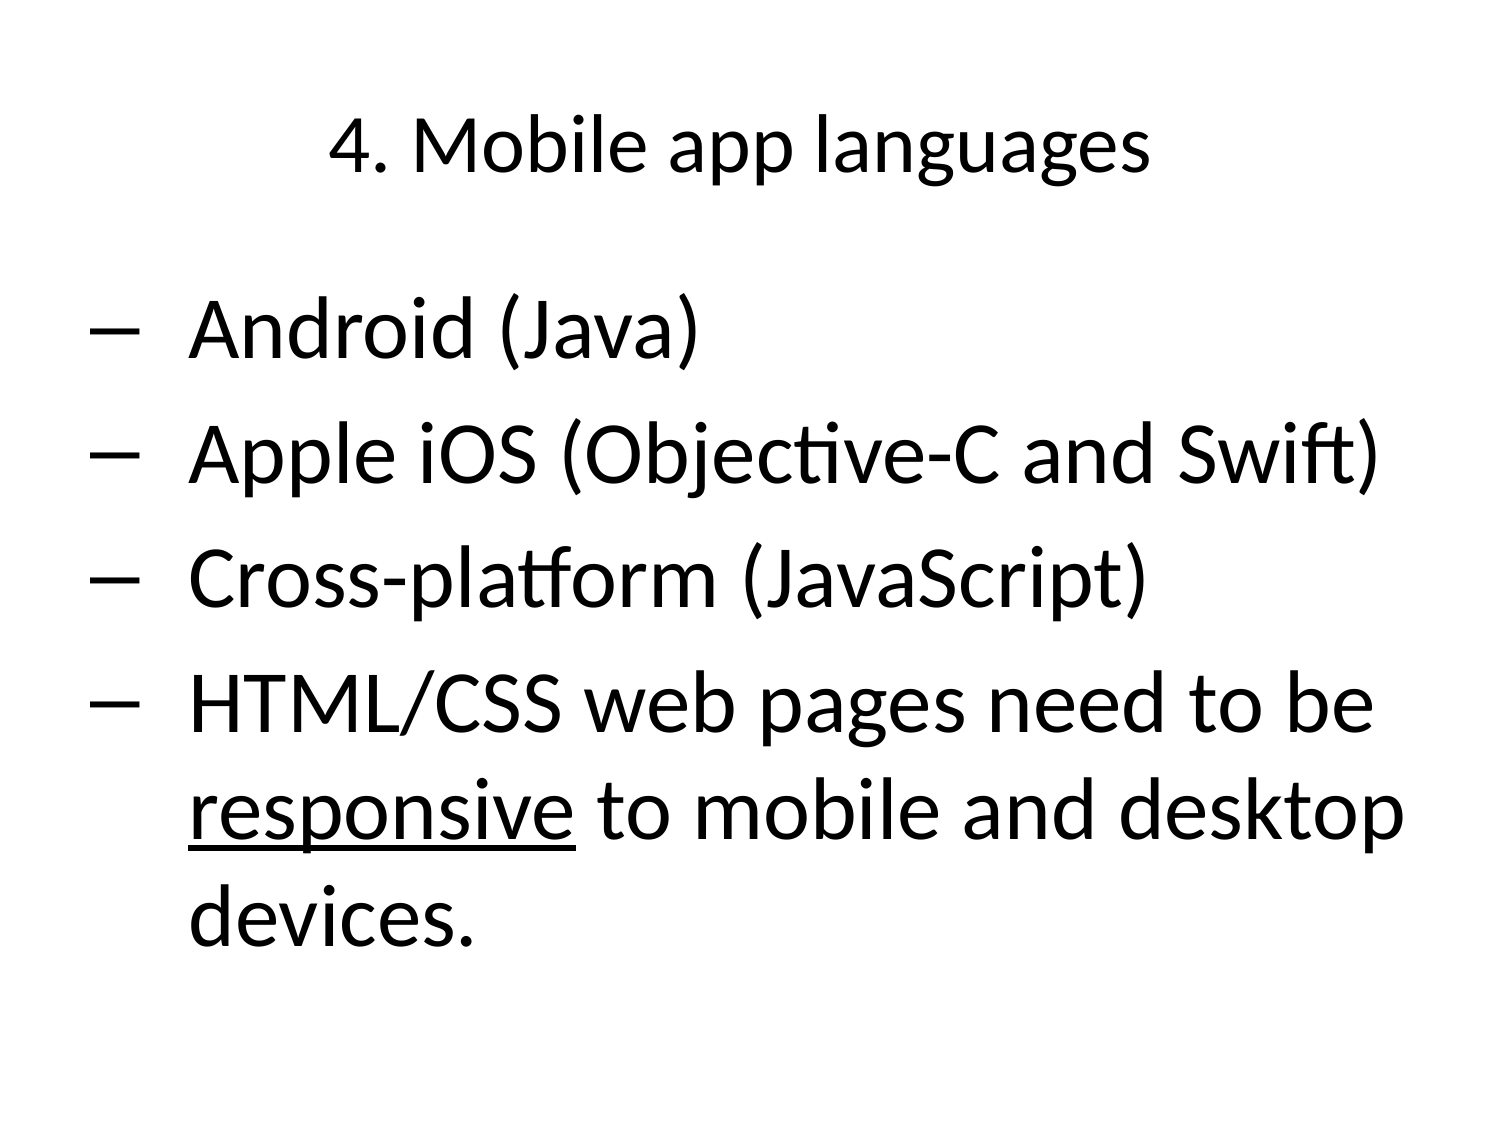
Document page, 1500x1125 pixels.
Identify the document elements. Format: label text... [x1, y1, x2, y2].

list Android (Java) Apple iOS (Objective-C and Swift) Cross-platform (JavaScript) HTML/CSS web pages need to be responsive to mobile and desktop devices. [75, 262, 1425, 1005]
title 4. Mobile app languages [75, 45, 1425, 233]
